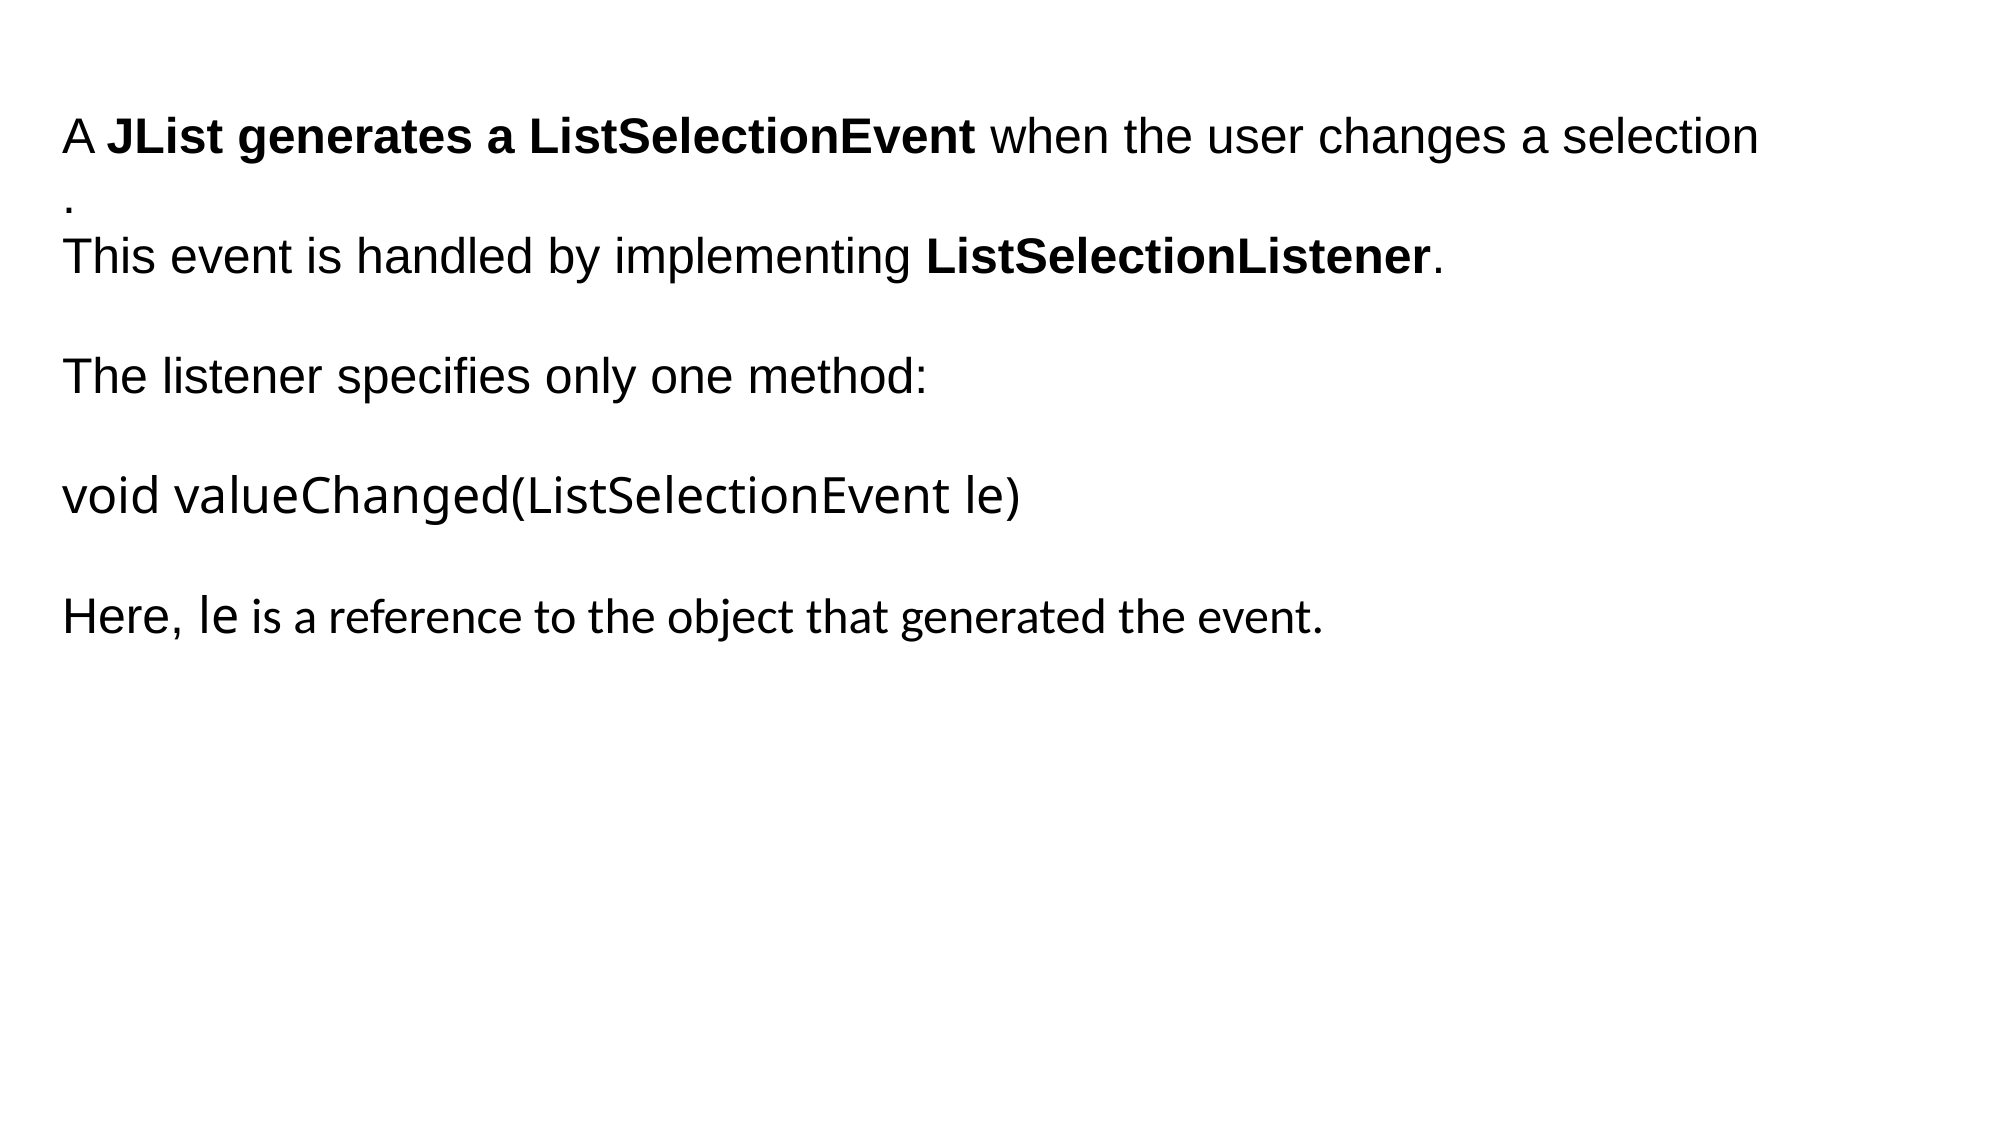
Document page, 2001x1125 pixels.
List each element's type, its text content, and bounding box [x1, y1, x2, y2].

text_box A JList generates a ListSelectionEvent when the user changes a selection . This event is handled by implementing ListSelectionListener. The listener specifies only one method: void valueChanged(ListSelectionEvent le) Here, le is a reference to the object that generated the event. [47, 96, 1776, 652]
